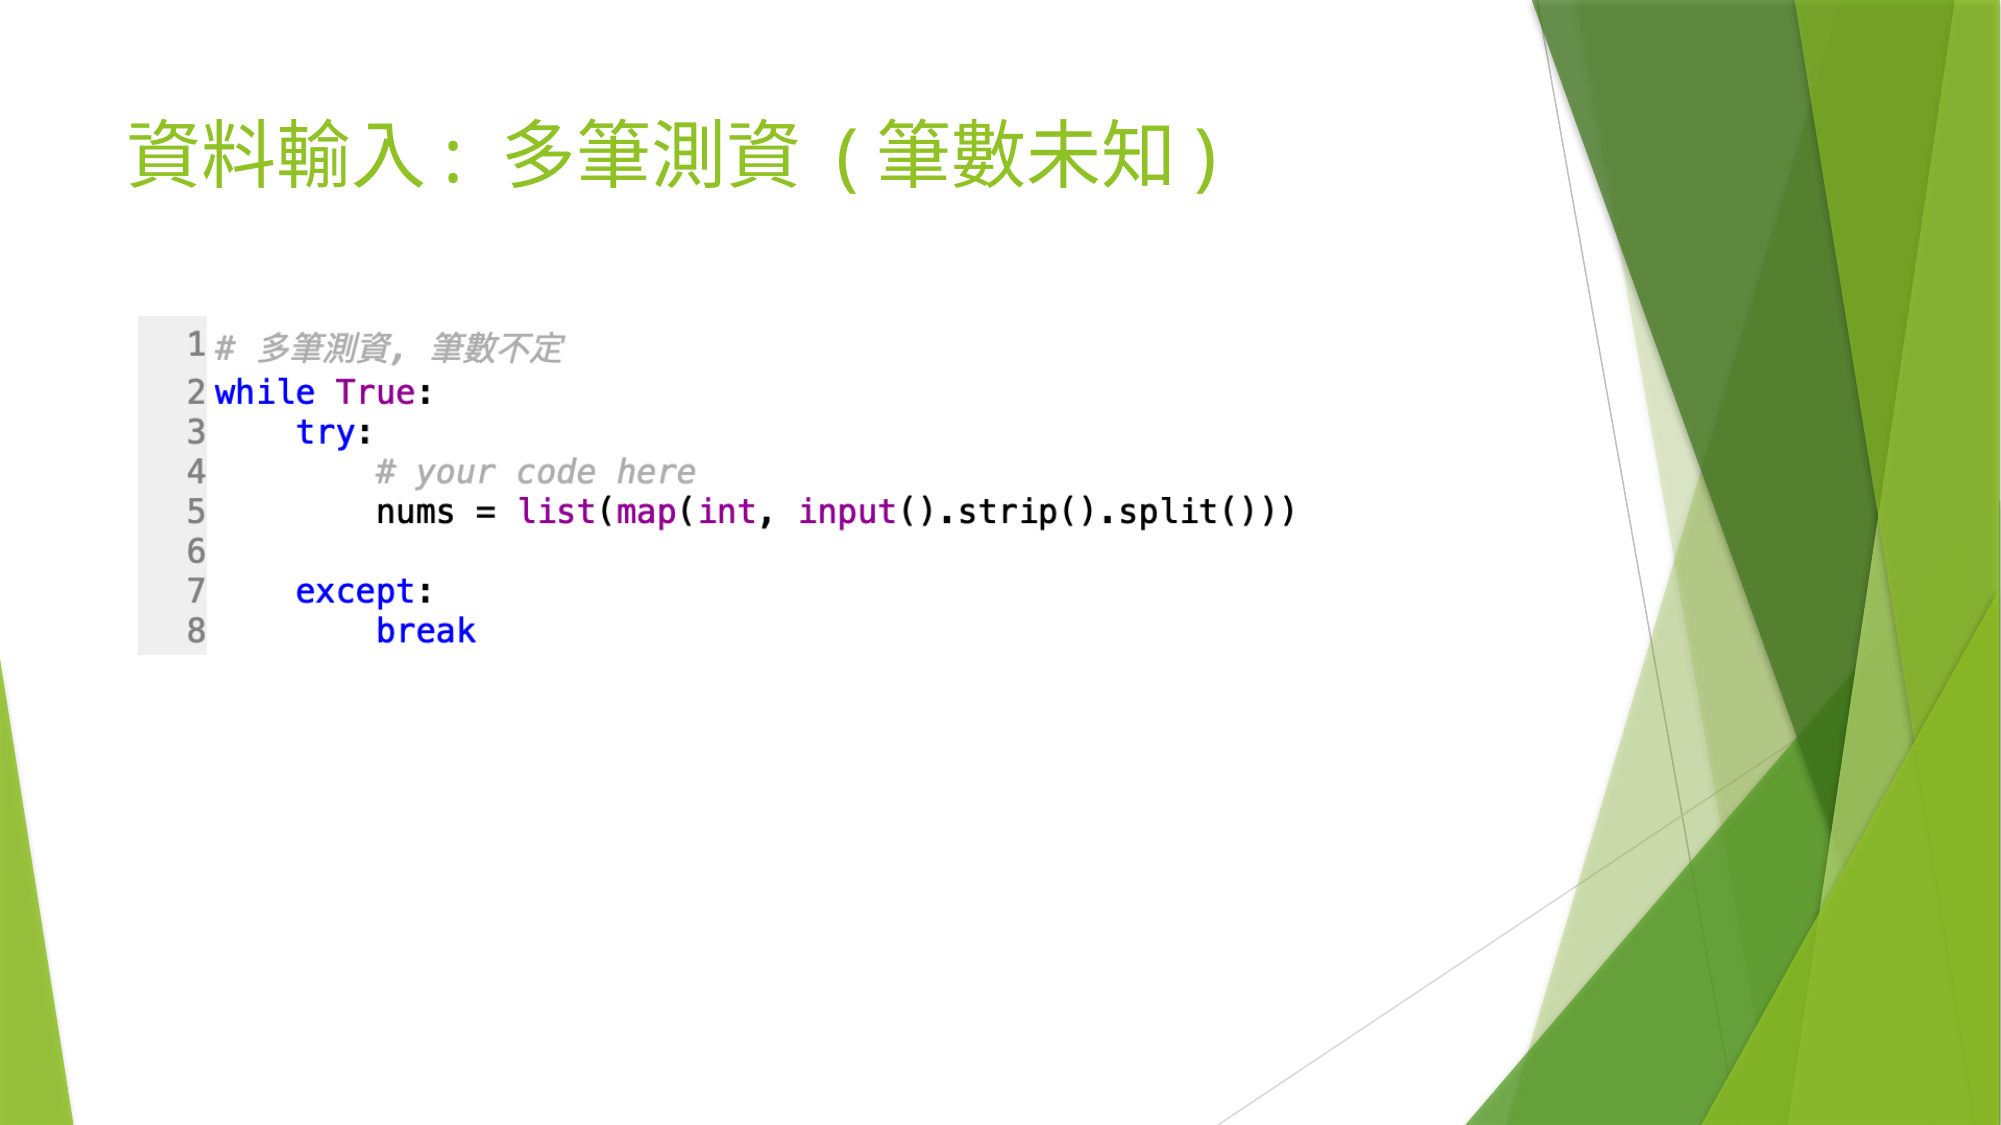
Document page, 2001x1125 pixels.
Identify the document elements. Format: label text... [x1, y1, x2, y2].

title 資料輸入: 多筆測資 (筆數未知) [111, 99, 1522, 317]
picture [138, 316, 1310, 655]
